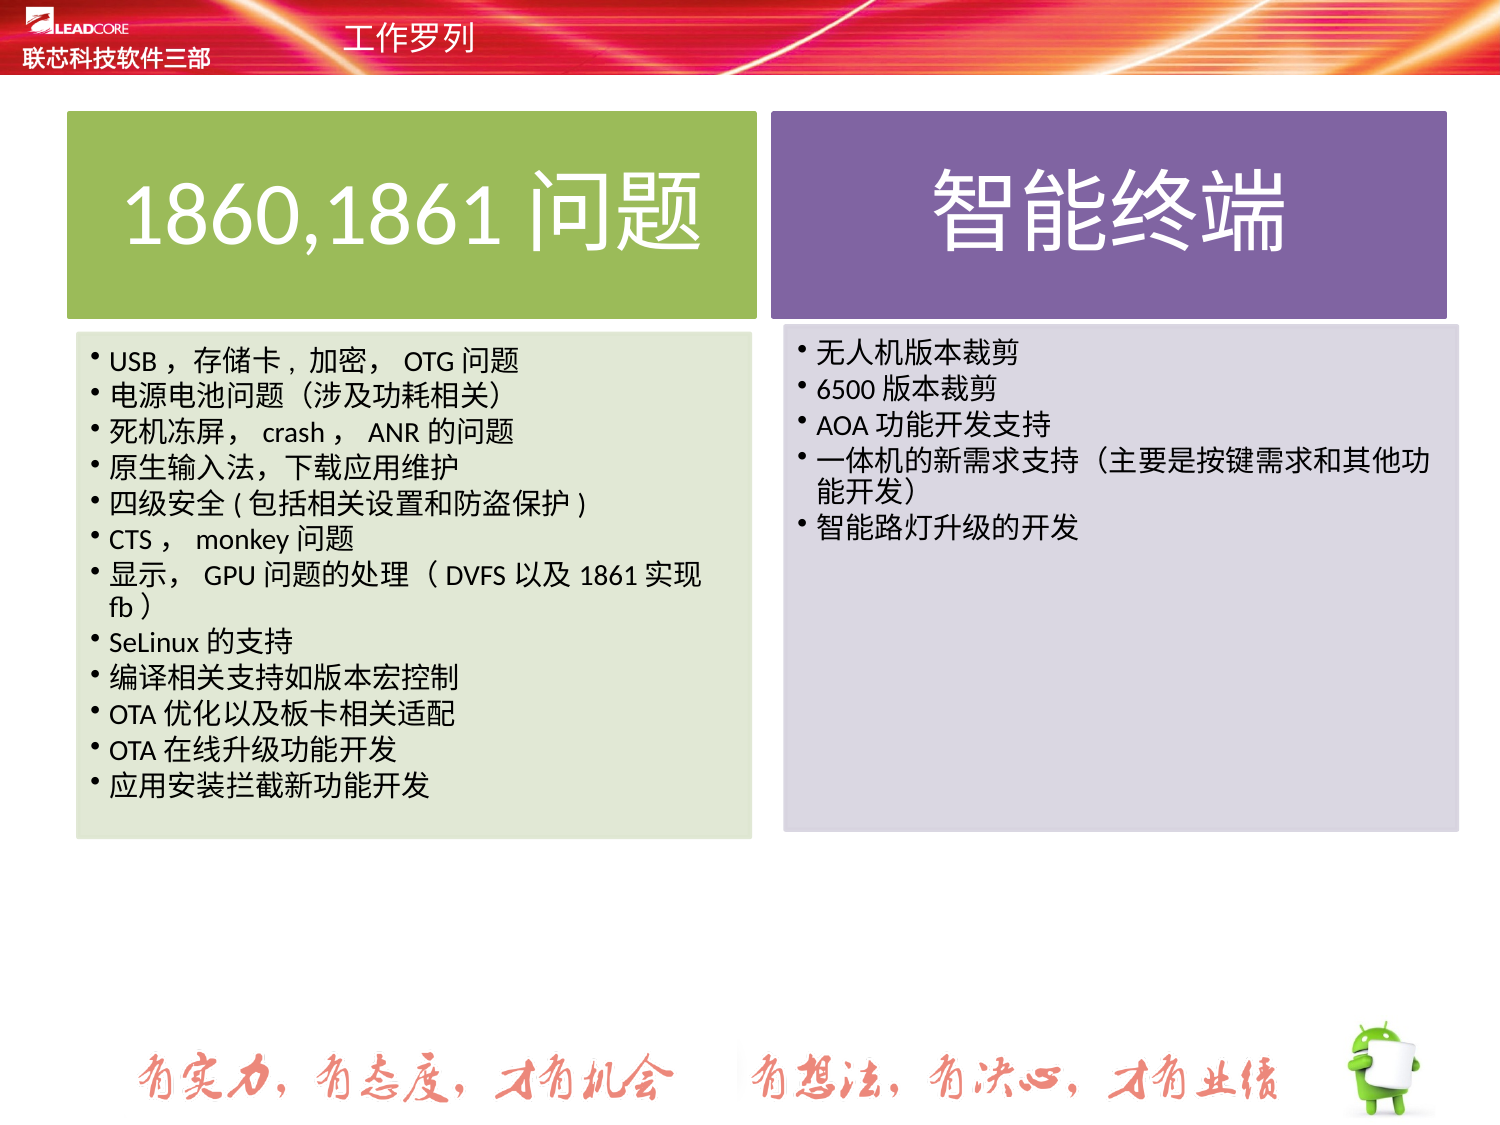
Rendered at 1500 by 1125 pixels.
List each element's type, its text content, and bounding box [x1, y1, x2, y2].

title 工作罗列 [327, 6, 1270, 67]
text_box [17, 113, 1471, 965]
picture [0, 0, 1500, 97]
picture [1334, 1015, 1436, 1124]
